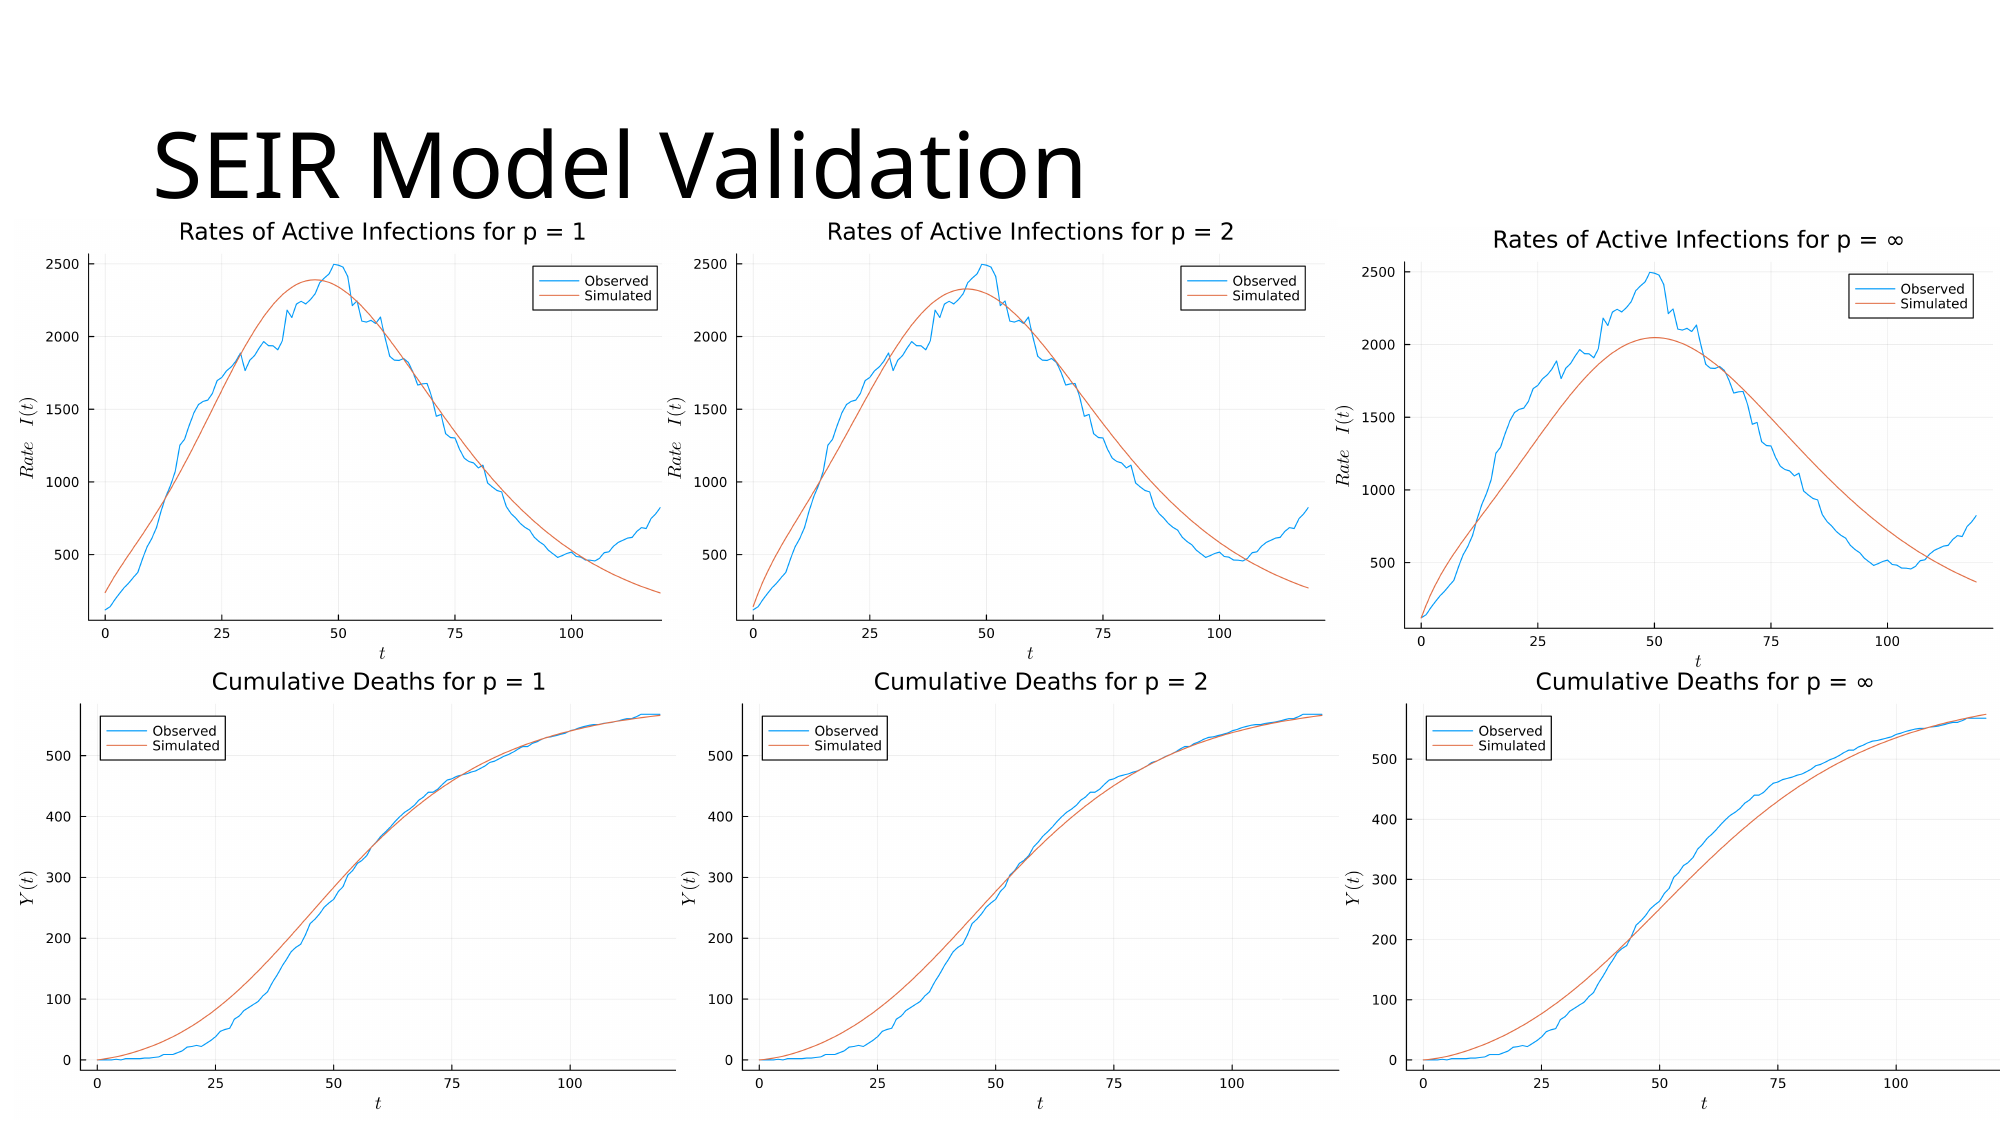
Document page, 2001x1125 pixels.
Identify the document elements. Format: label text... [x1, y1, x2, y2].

title SEIR Model Validation [137, 59, 1863, 227]
picture [14, 219, 2000, 1120]
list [14, 219, 662, 669]
